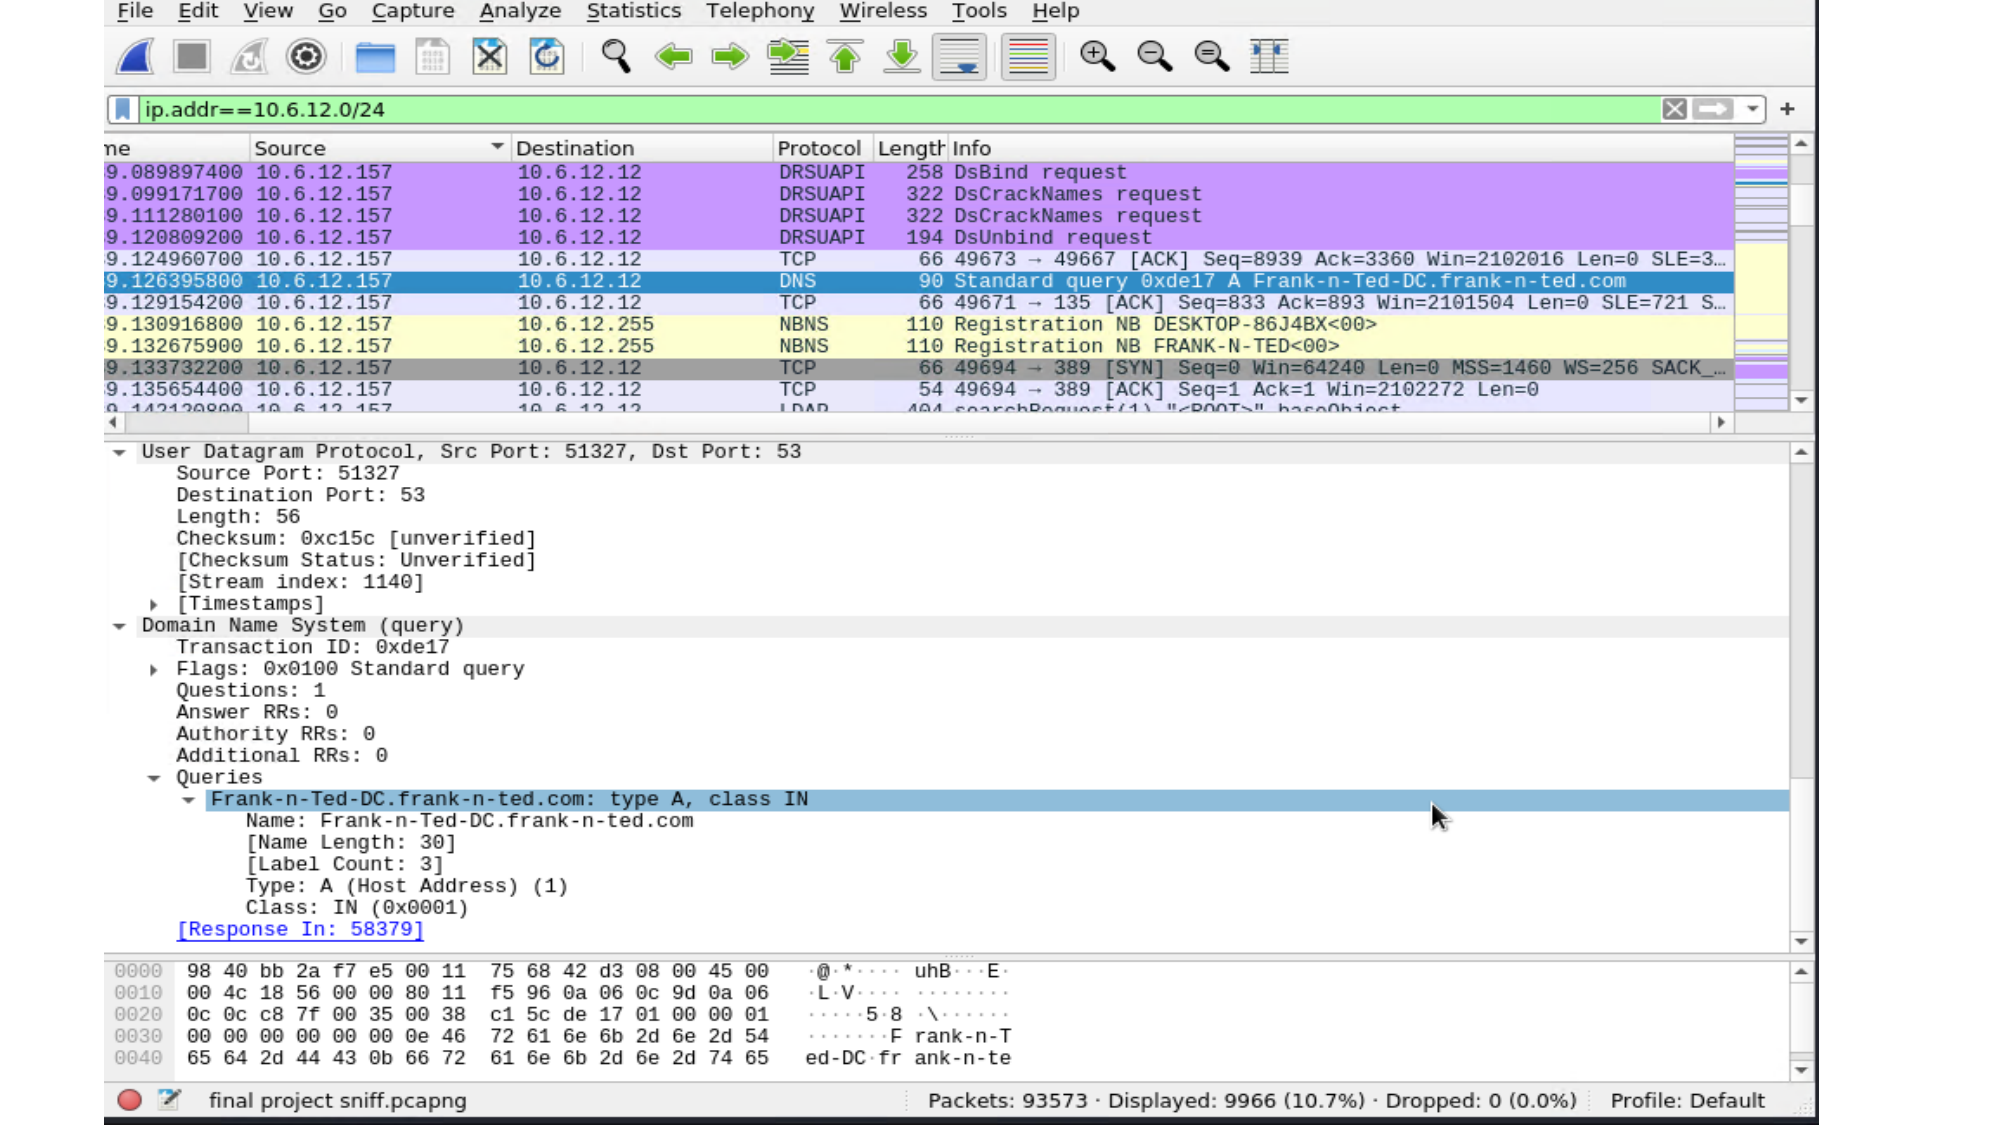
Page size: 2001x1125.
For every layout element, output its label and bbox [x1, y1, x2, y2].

picture [104, 0, 1819, 1125]
